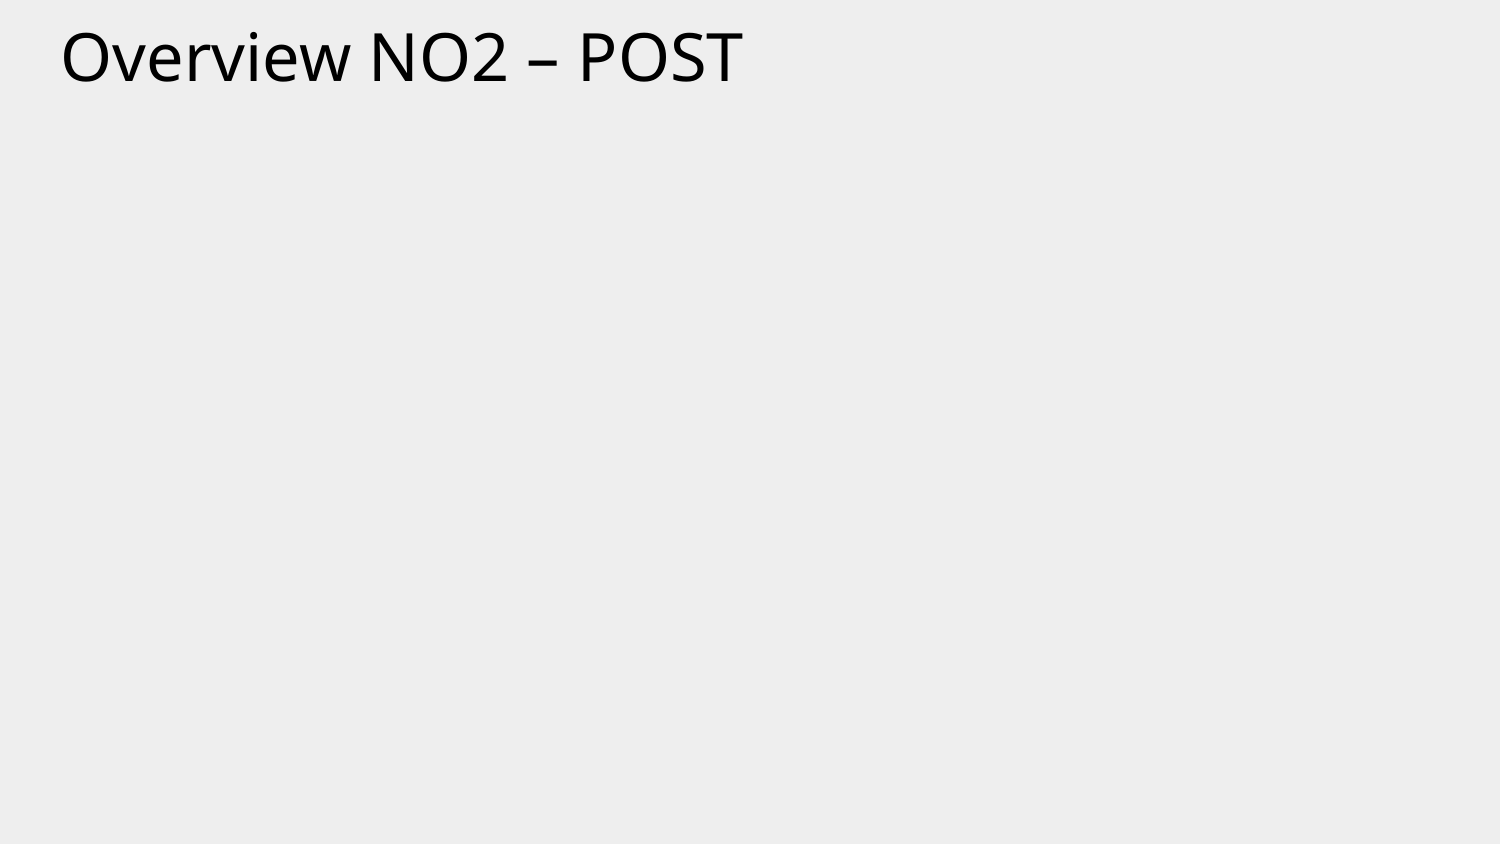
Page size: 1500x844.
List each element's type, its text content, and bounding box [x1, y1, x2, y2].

text_box Overview NO2 – POST [45, 0, 1201, 110]
